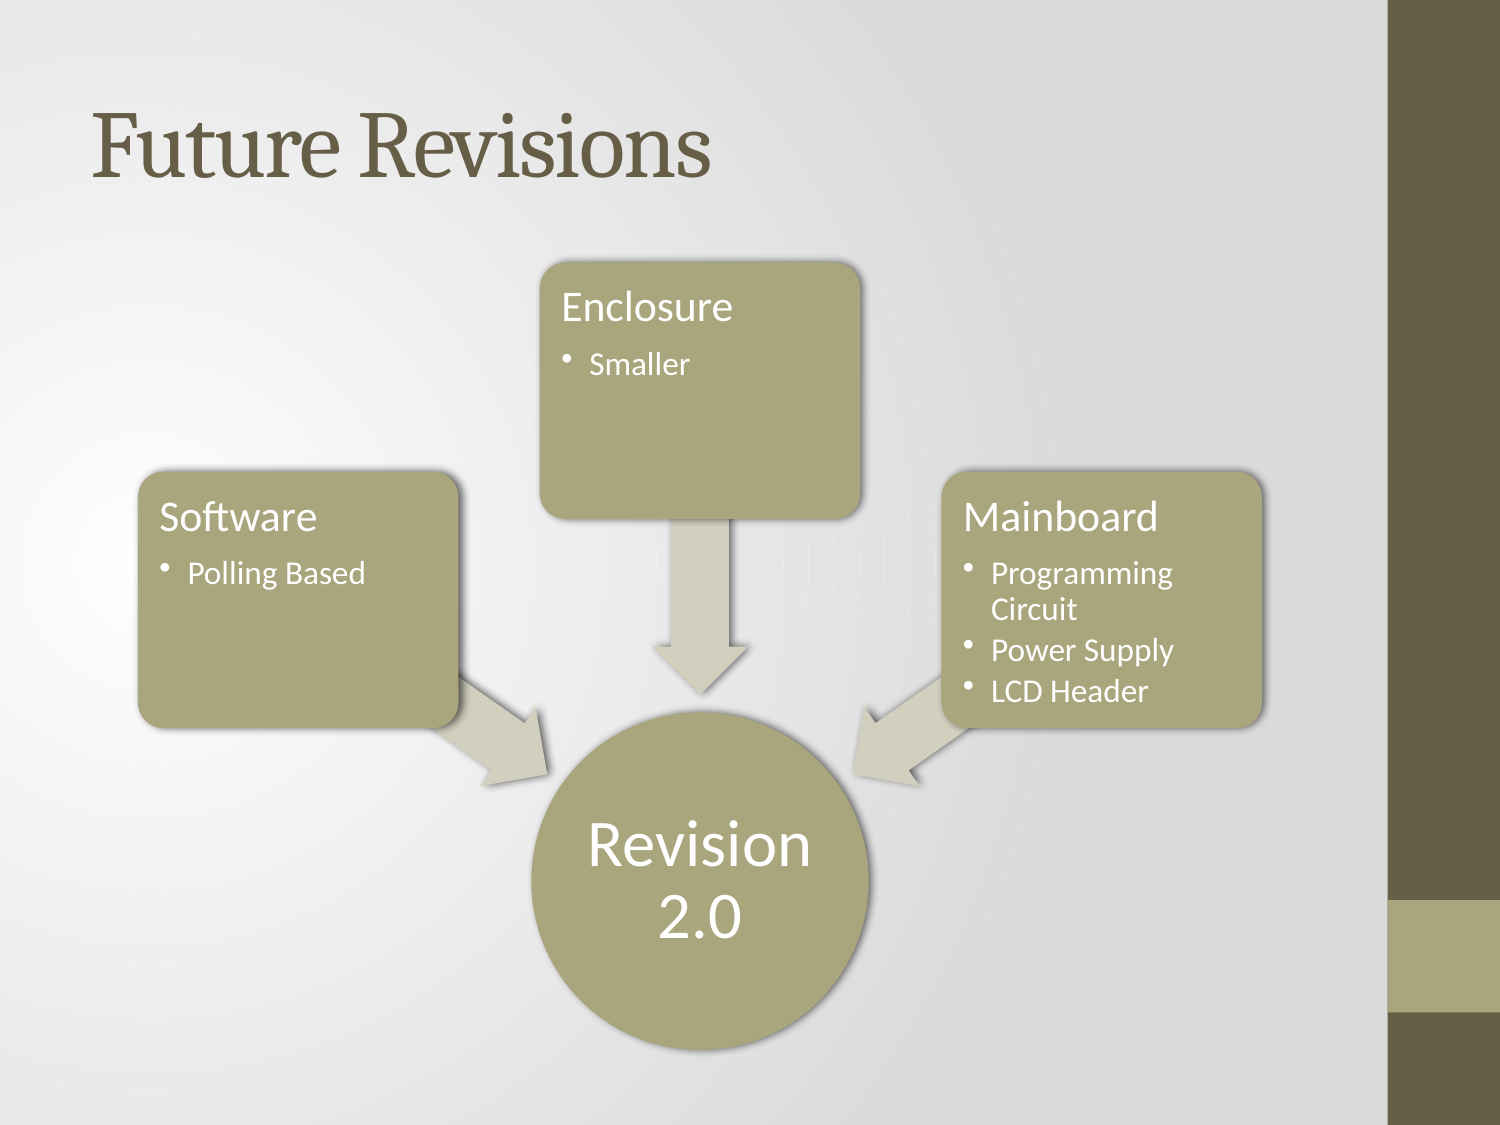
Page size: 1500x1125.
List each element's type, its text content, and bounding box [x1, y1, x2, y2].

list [74, 261, 1326, 1051]
title Future Revisions [75, 45, 1325, 233]
